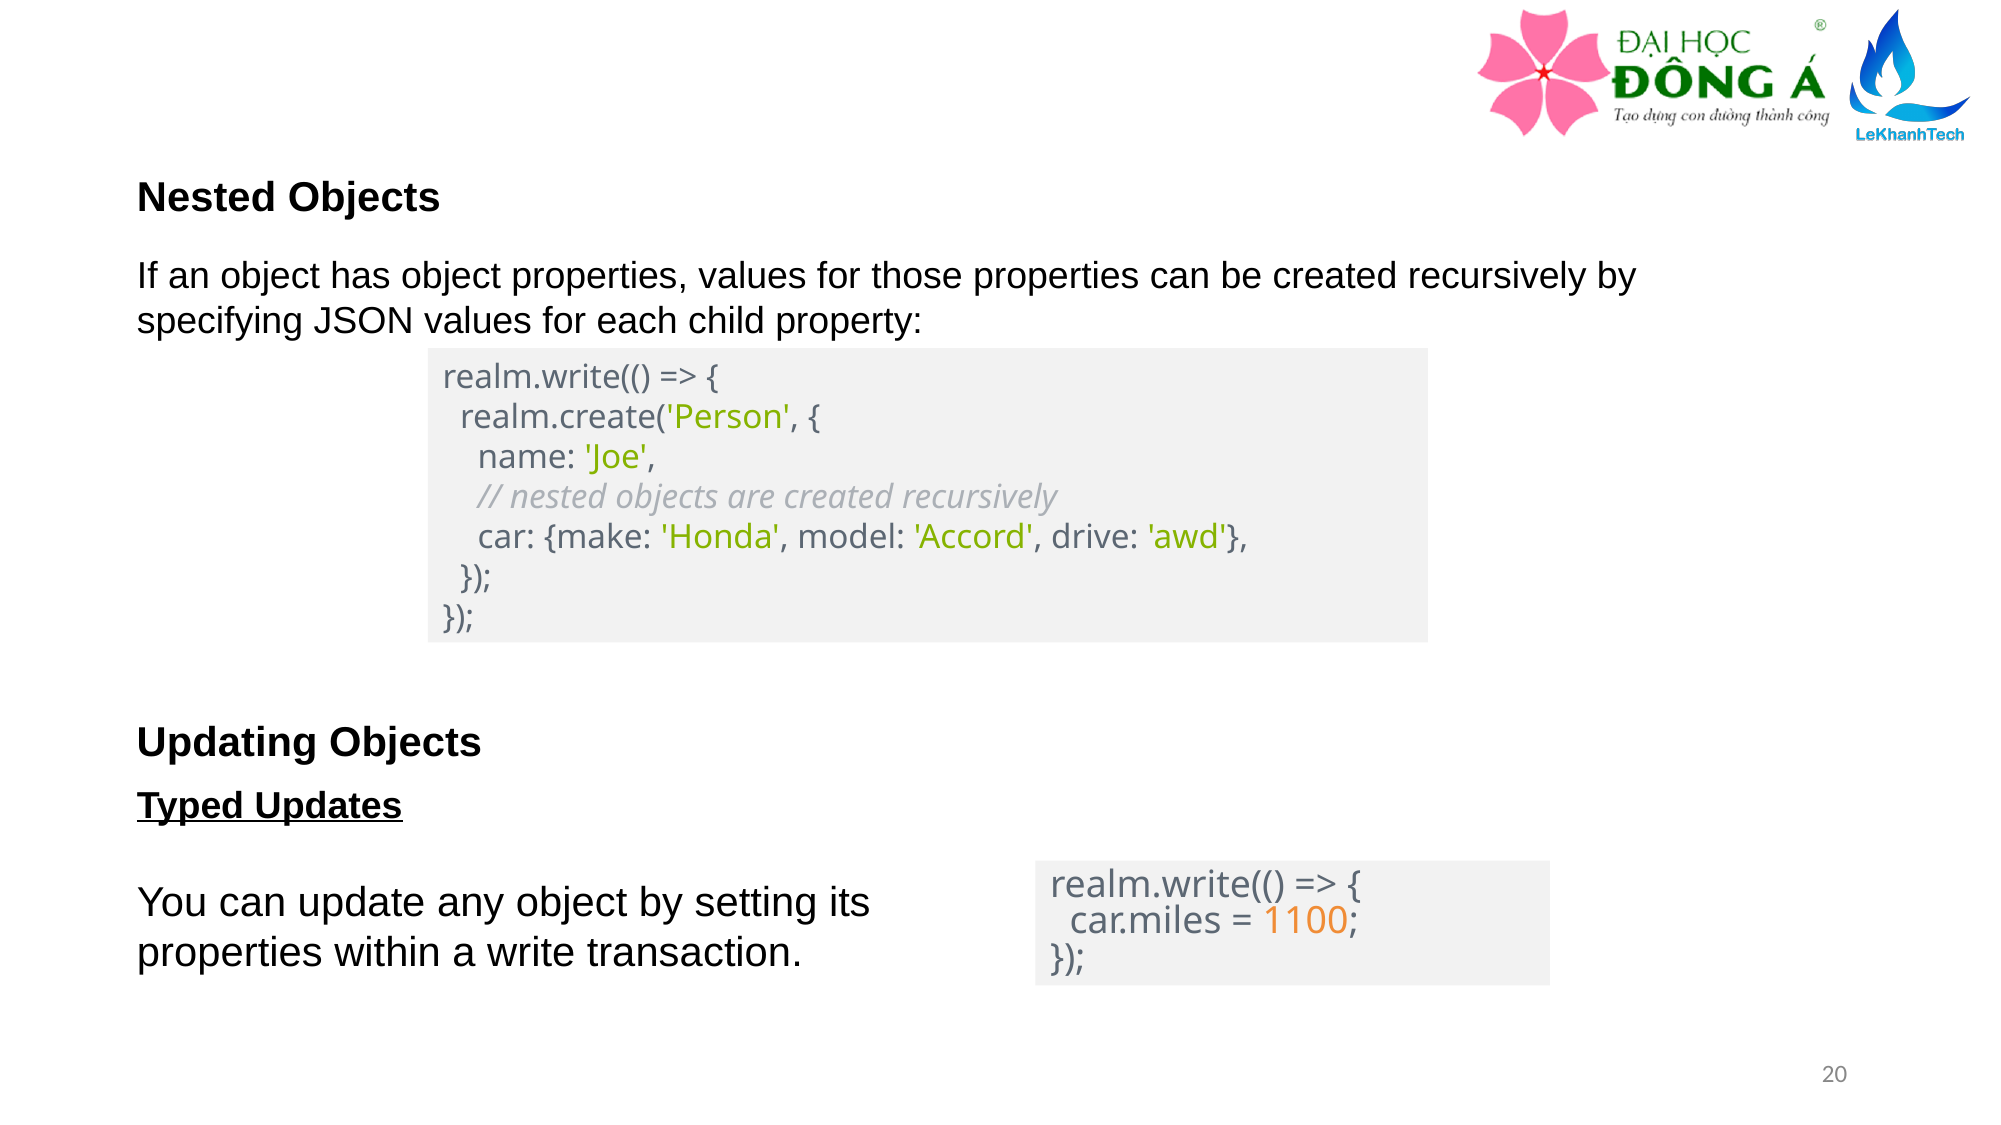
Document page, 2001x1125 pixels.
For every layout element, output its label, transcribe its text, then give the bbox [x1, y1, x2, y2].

text_box If an object has object properties, values for those properties can be created recursively by specifying JSON values for each child property: [122, 244, 1722, 349]
text_box Nested Objects [122, 162, 928, 228]
picture [1465, 5, 1980, 144]
text_box realm.write(() => { car.miles = 1100; }); [1035, 860, 1550, 986]
slide_number 20 [1412, 1042, 1863, 1103]
text_box You can update any object by setting its properties within a write transaction. [122, 866, 928, 982]
text_box Updating Objects [121, 707, 669, 773]
text_box Typed Updates [122, 773, 623, 833]
text_box realm.write(() => { realm.create('Person', { name: 'Joe', // nested objects are created recursively car: {make: 'Honda', model: 'Accord', drive: 'awd'}, }); }); [427, 348, 1428, 643]
